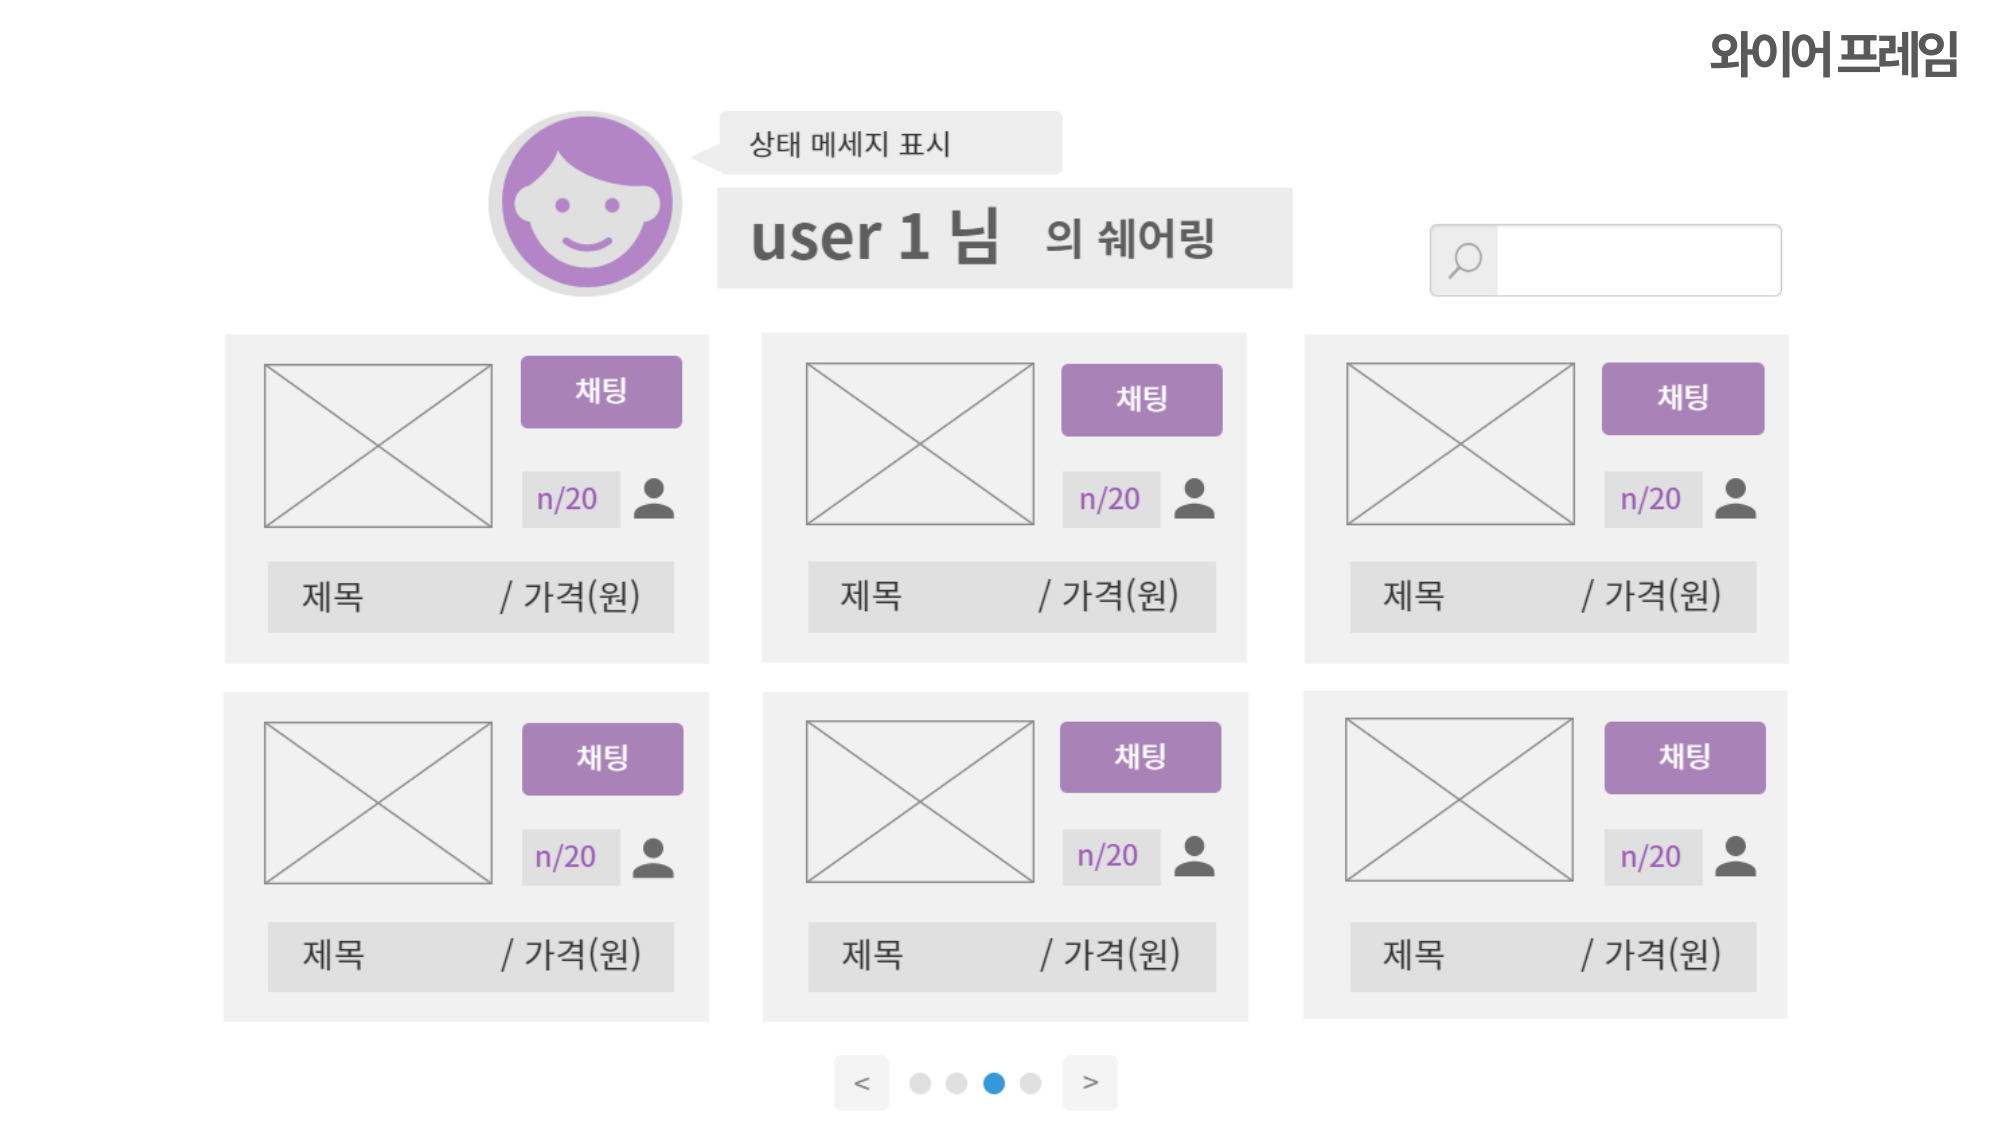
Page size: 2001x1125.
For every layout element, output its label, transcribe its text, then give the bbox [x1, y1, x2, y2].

picture [201, 91, 1825, 1124]
text_box 와이어 프레임 [1552, 15, 1977, 91]
